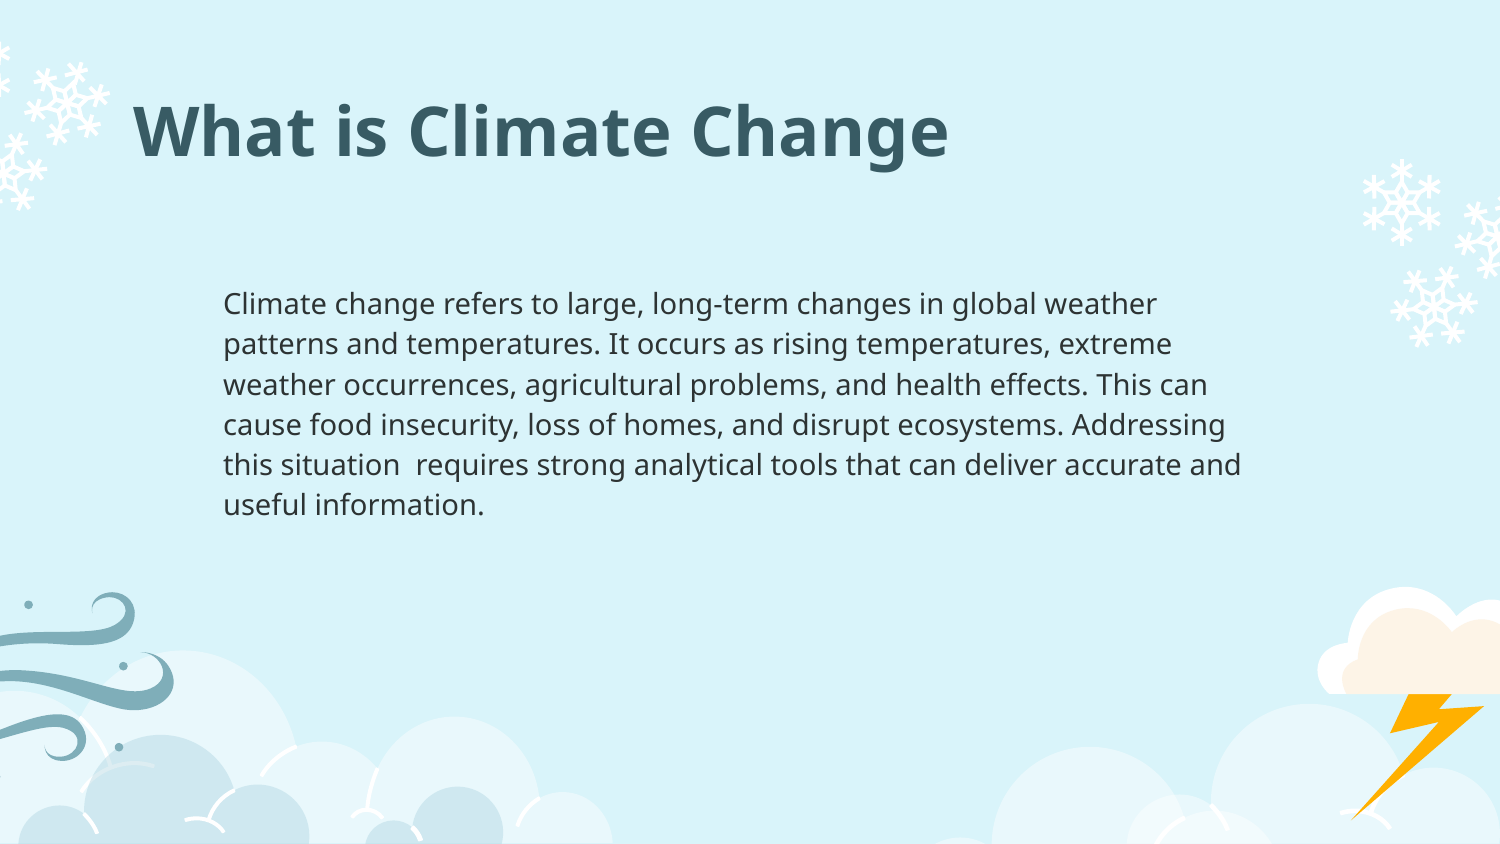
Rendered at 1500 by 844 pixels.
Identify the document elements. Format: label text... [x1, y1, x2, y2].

subtitle Climate change refers to large, long-term changes in global weather patterns and temperatures. It occurs as rising temperatures, extreme weather occurrences, agricultural problems, and health effects. This can cause food insecurity, loss of homes, and disrupt ecosystems. Addressing this situation requires strong analytical tools that can deliver accurate and useful information. [208, 265, 1290, 646]
title What is Climate Change [118, 72, 1382, 167]
